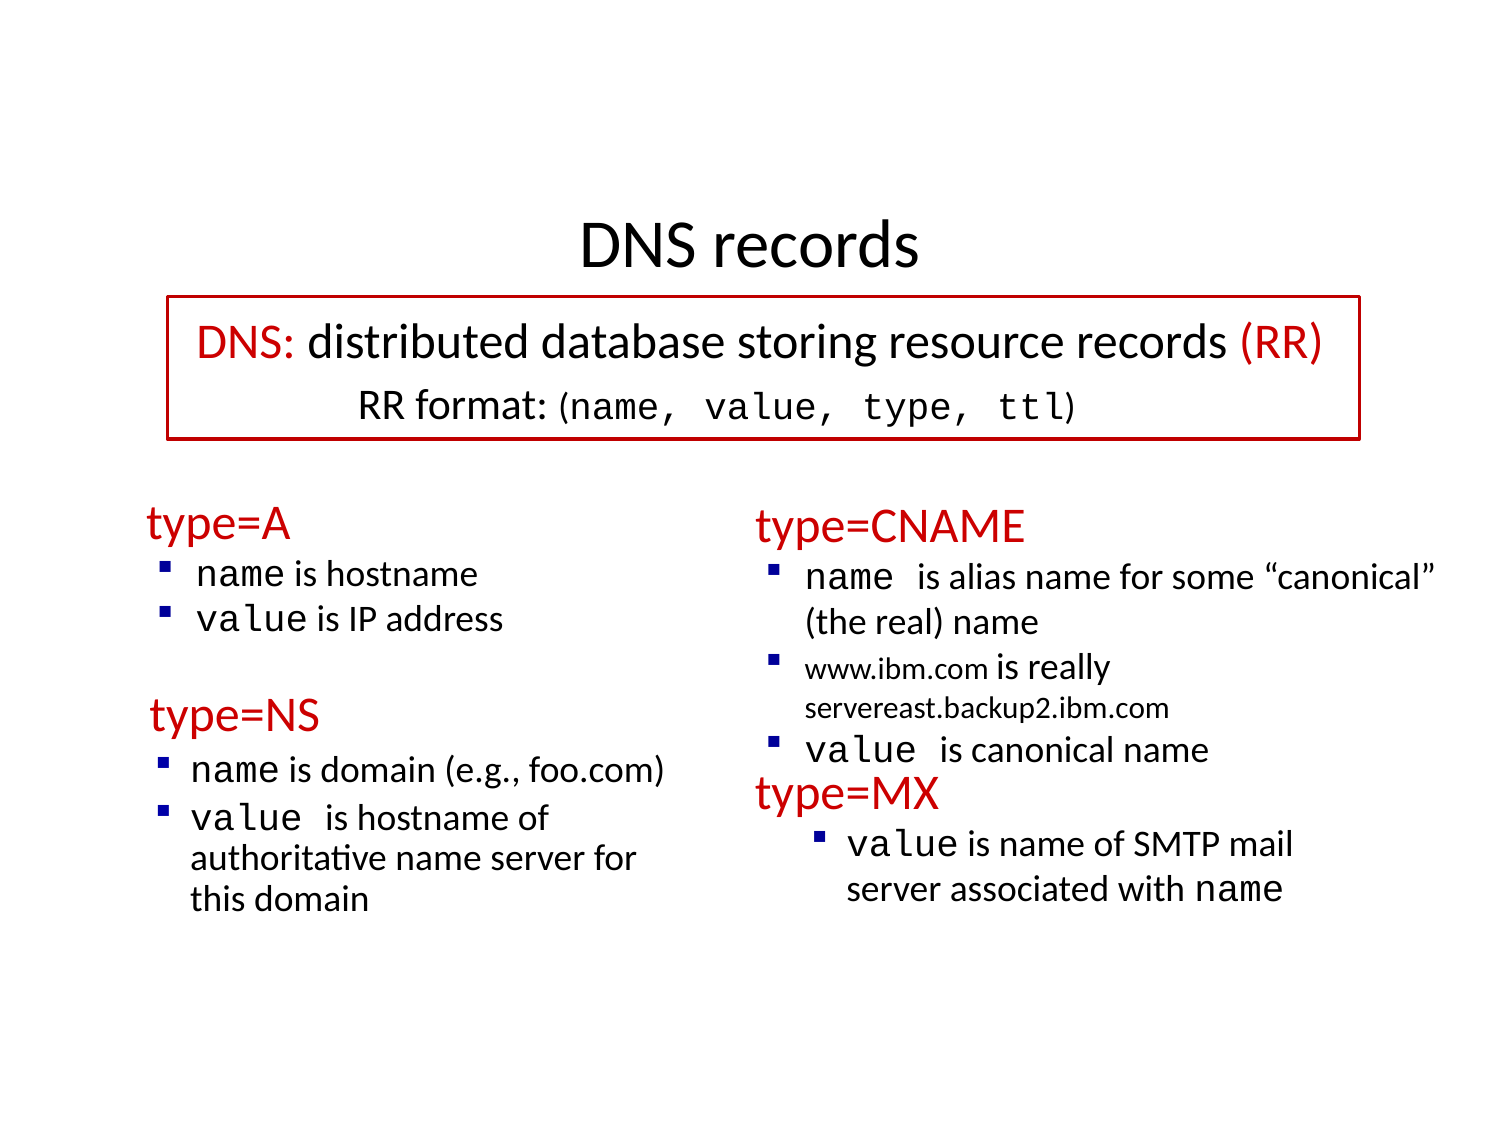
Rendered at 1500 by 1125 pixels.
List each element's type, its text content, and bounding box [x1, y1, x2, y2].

title DNS records [103, 185, 1397, 296]
text_box type=A name is hostname value is IP address [131, 482, 601, 643]
text_box type=MX value is name of SMTP mail server associated with name [740, 751, 1391, 914]
text_box [165, 295, 1361, 441]
text_box type=CNAME name is alias name for some “canonical” (the real) name www.ibm.com is really servereast.backup2.ibm.com value is canonical name [740, 484, 1500, 752]
text_box type=NS name is domain (e.g., foo.com) value is hostname of authoritative name server for this domain [132, 680, 693, 915]
